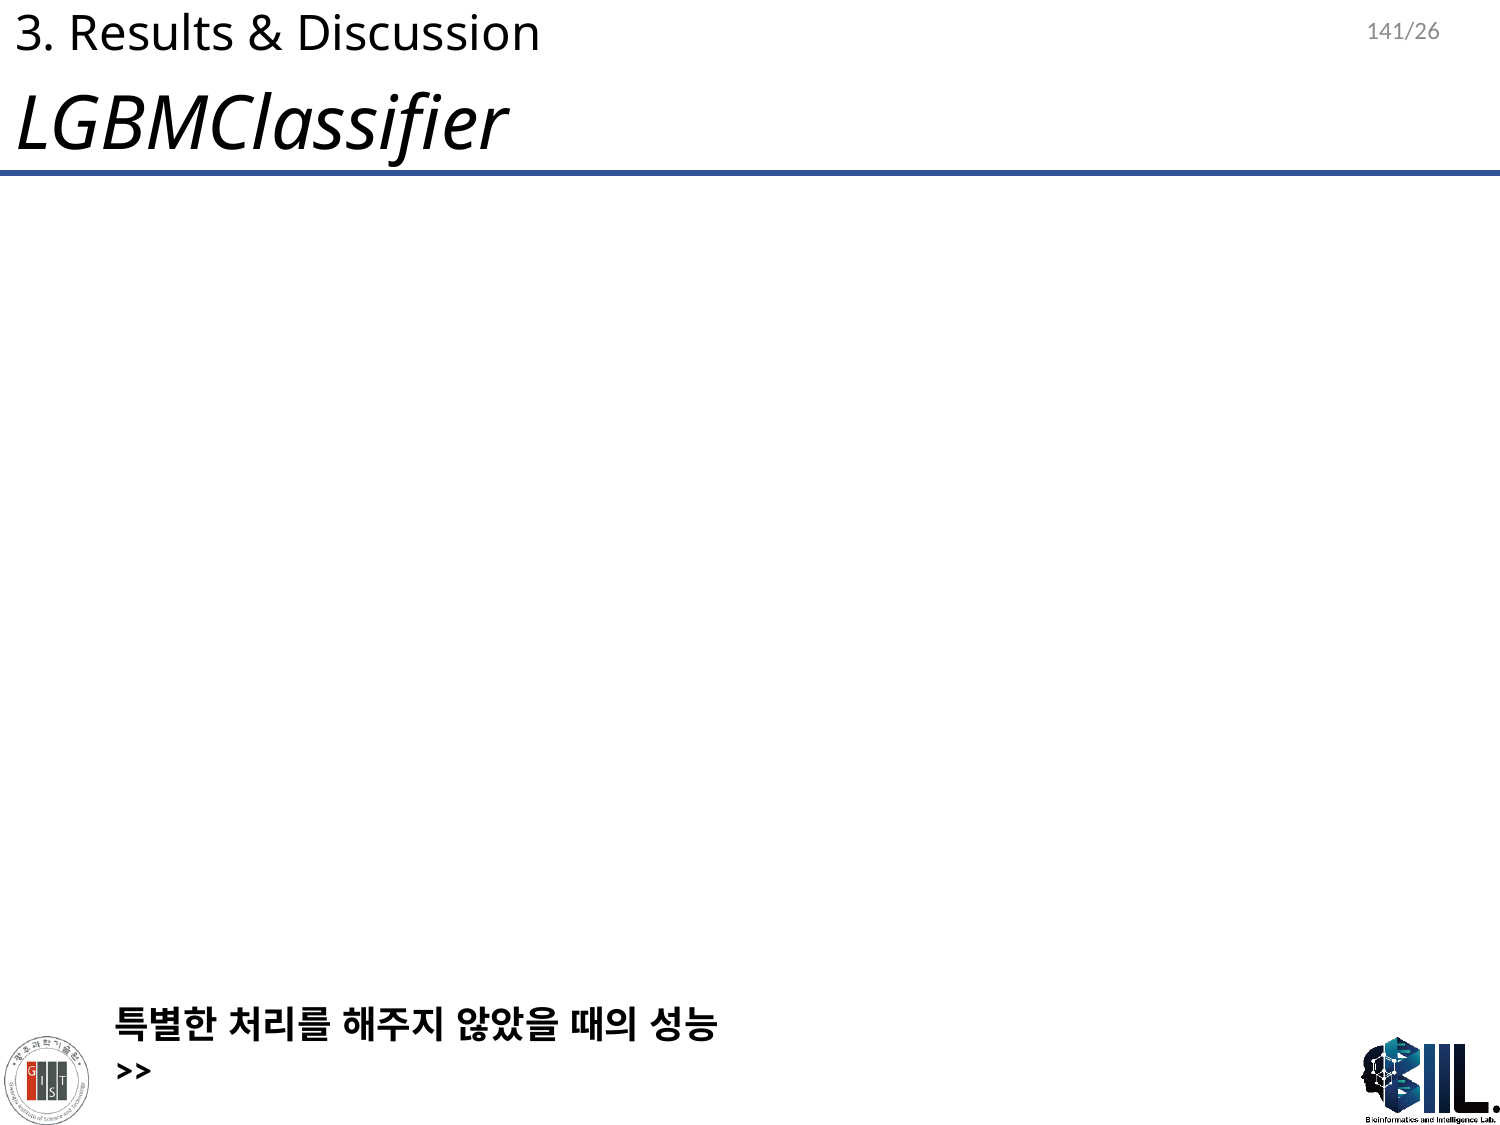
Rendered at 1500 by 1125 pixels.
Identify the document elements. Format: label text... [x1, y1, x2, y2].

slide_number 141/26 [1117, 0, 1455, 60]
text_box LGBMClassifier [0, 176, 1238, 183]
title 3. Results & Discussion [0, 0, 602, 68]
picture [1361, 1099, 1500, 1125]
text_box 특별한 처리를 해주지 않았을 때의 성능 >> [99, 993, 1500, 1099]
picture [4, 1036, 89, 1125]
text_box LGBMClassifier [0, 68, 1238, 170]
